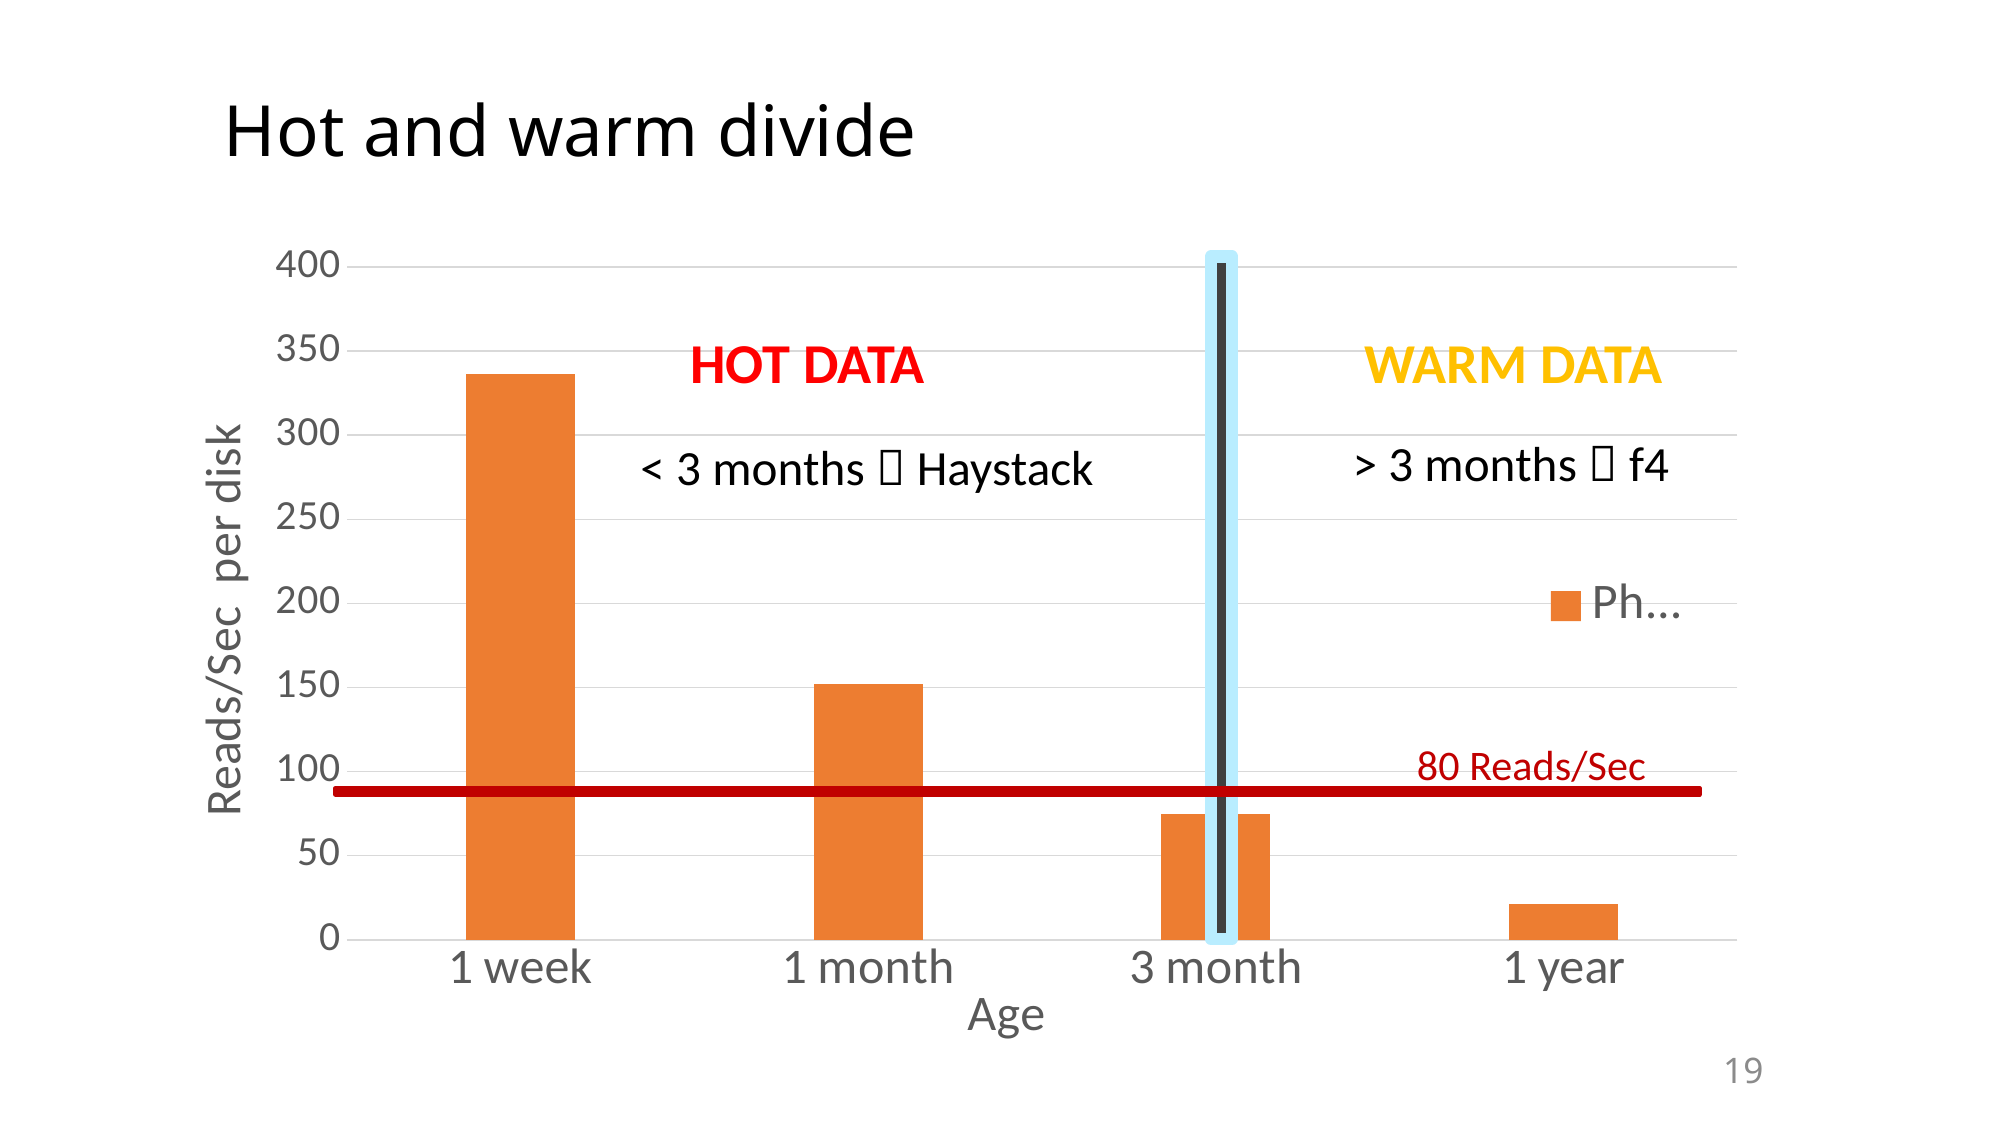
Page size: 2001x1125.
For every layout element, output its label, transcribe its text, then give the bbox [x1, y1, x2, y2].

text_box 19 [1371, 1042, 1777, 1103]
chart [187, 245, 1739, 1059]
title Hot and warm divide [208, 87, 1790, 180]
